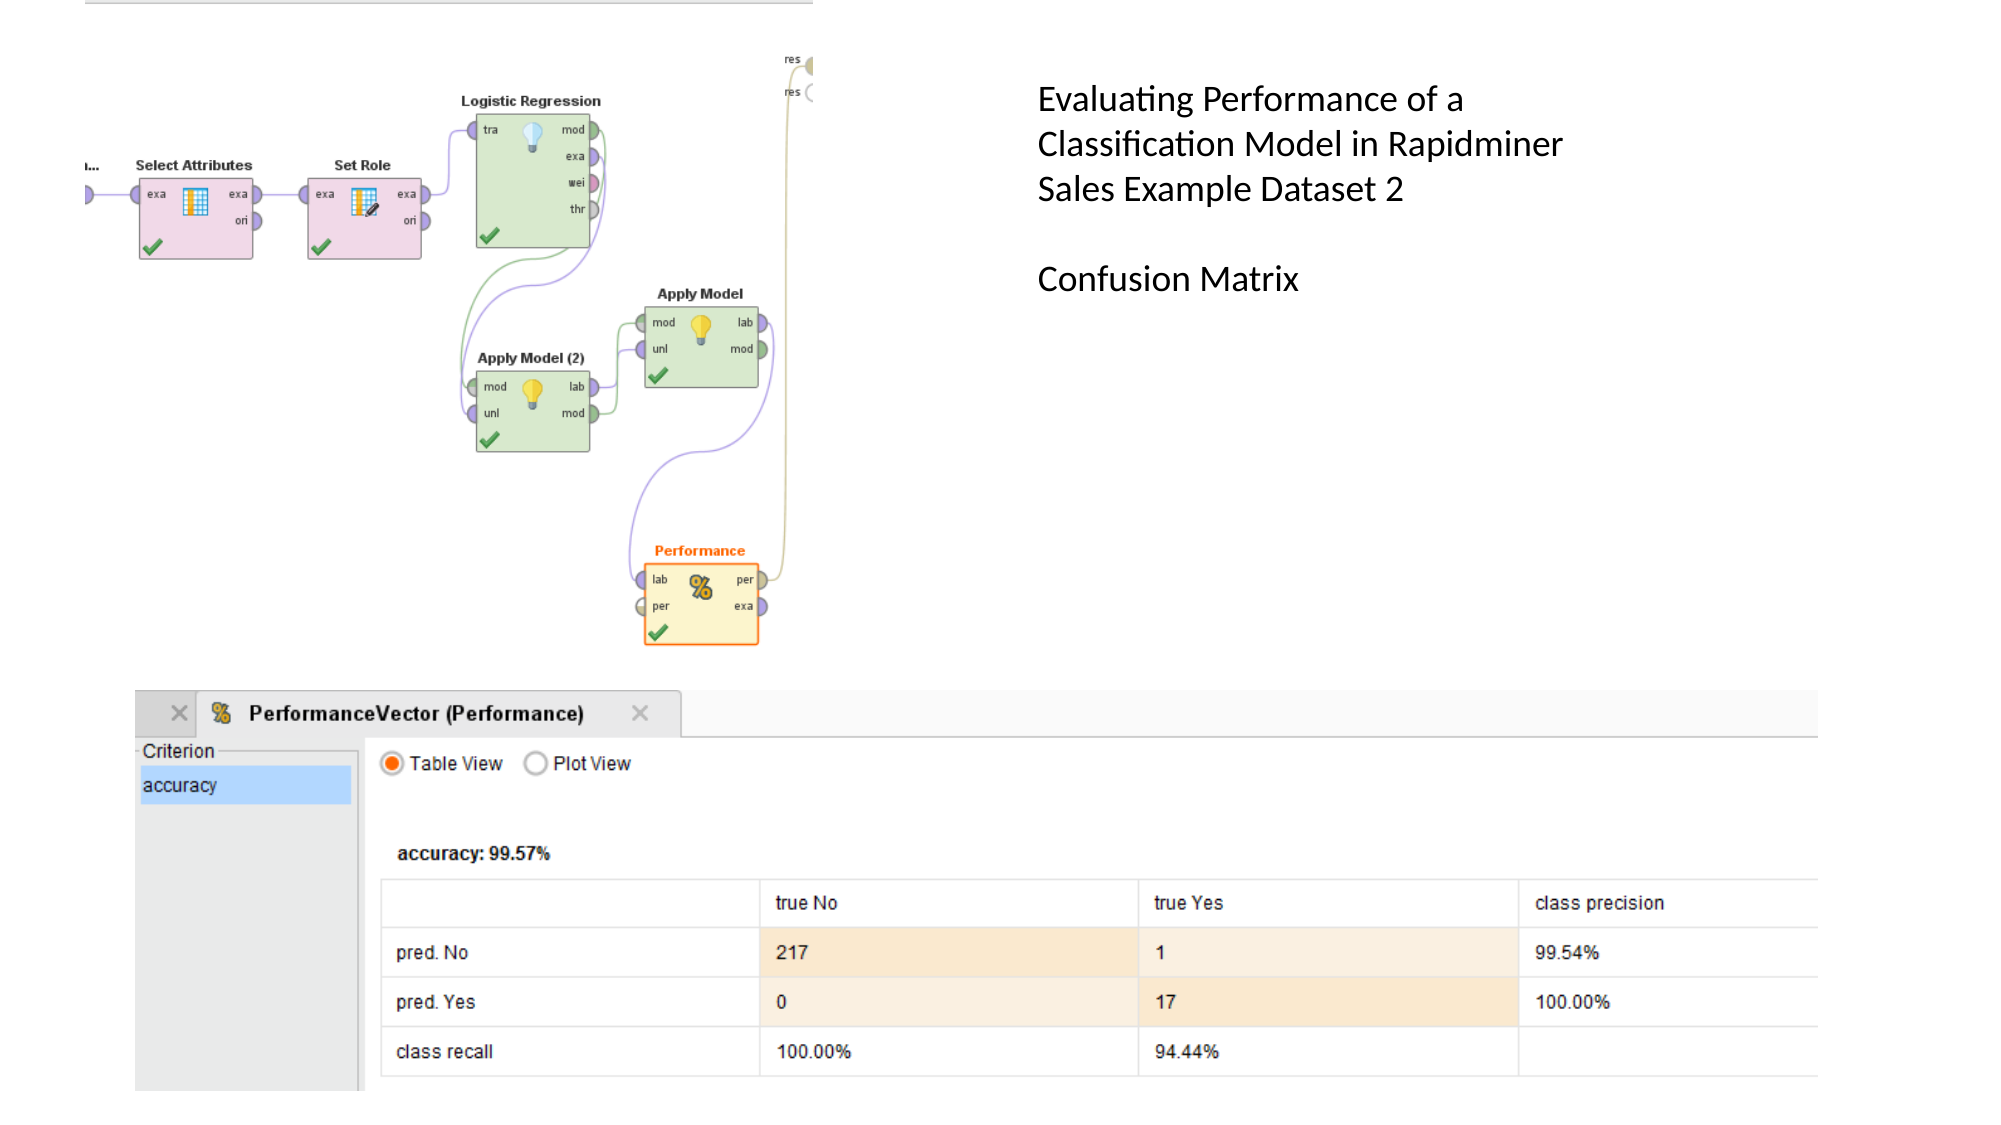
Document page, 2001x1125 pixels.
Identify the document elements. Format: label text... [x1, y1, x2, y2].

picture [85, 0, 813, 673]
picture [135, 690, 1818, 1091]
text_box Evaluating Performance of a Classification Model in Rapidminer Sales Example Dataset 2 Confusion Matrix [1023, 67, 1657, 307]
